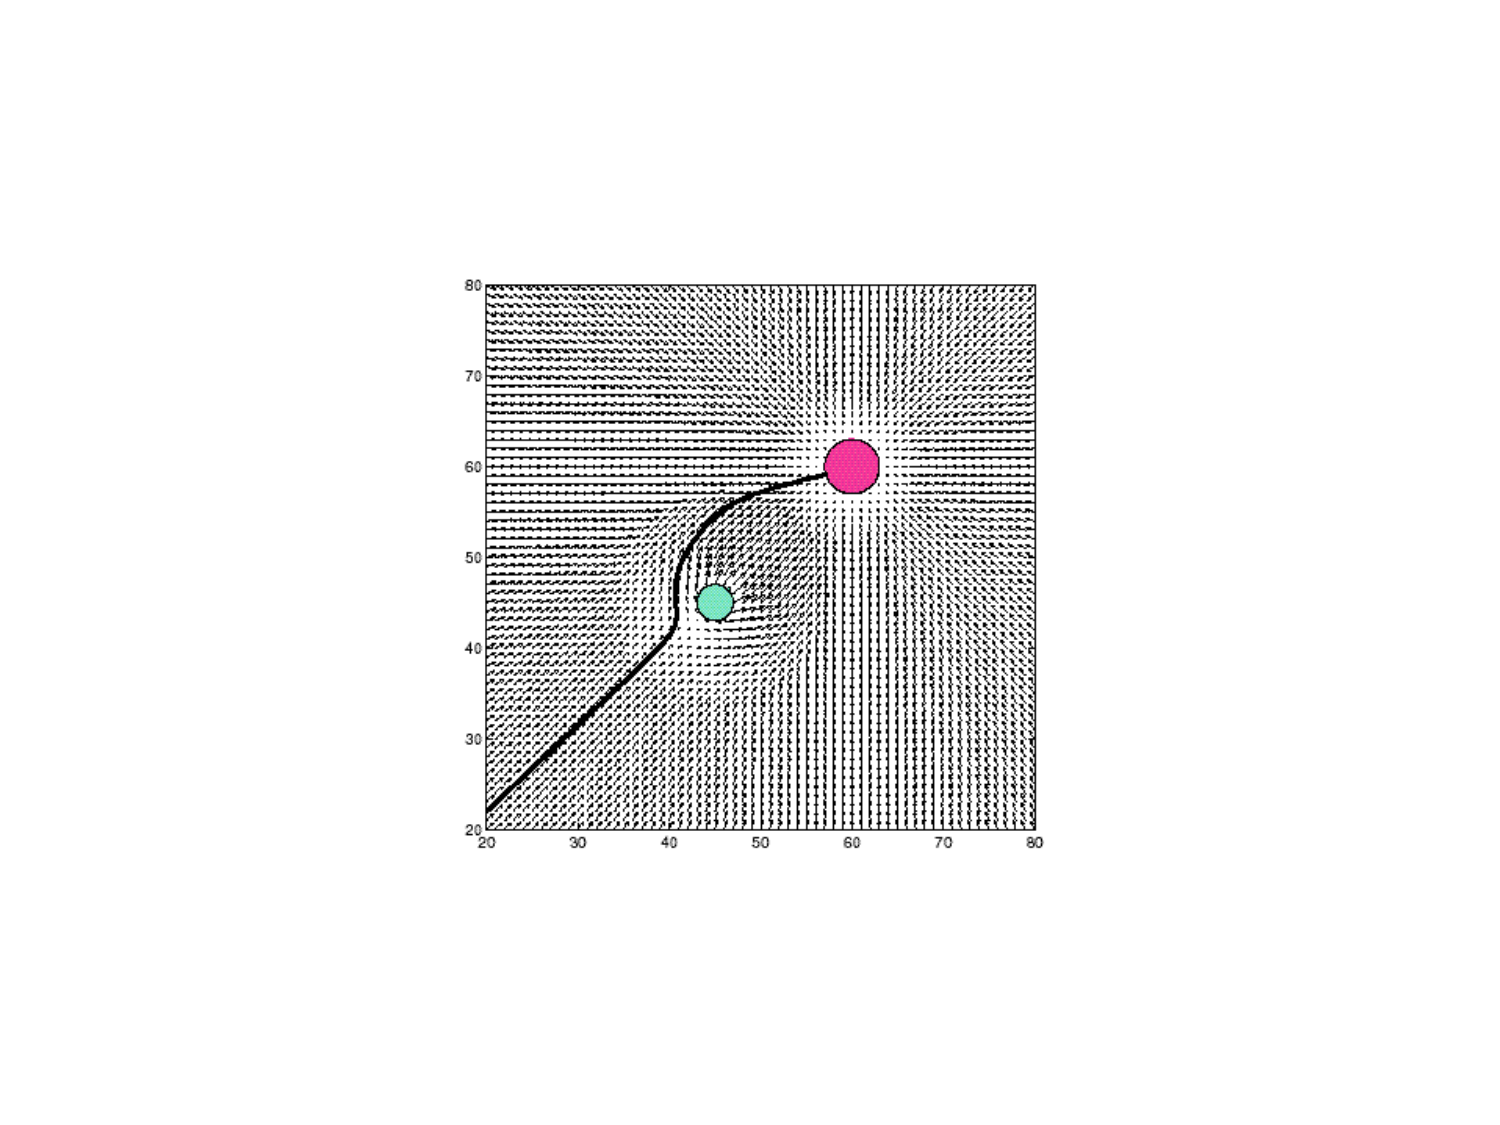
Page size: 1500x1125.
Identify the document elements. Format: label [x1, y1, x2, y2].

picture [448, 269, 1052, 856]
